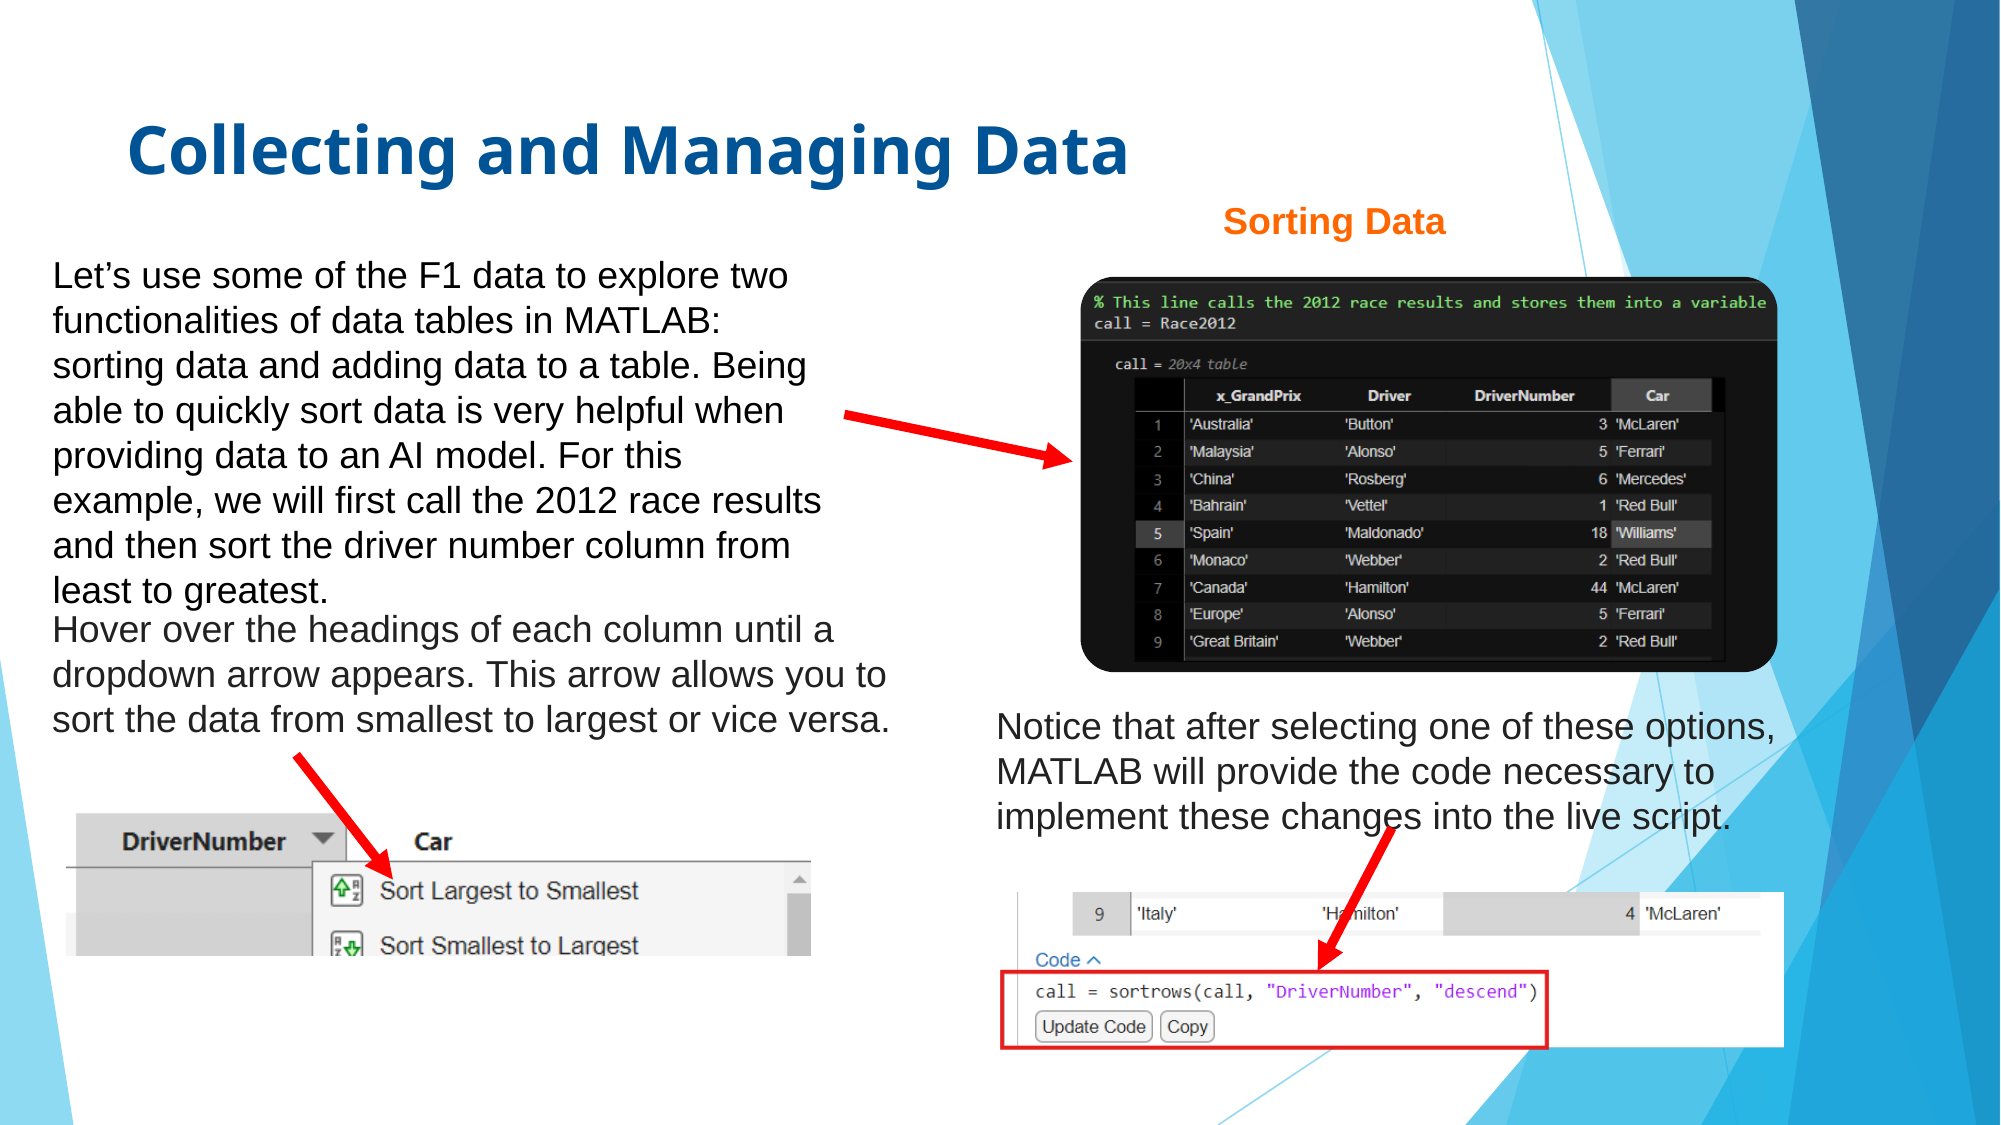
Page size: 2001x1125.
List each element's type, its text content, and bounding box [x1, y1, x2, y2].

text_box Hover over the headings of each column until a dropdown arrow appears. This arrow allows you to sort the data from smallest to largest or vice versa. [37, 597, 920, 748]
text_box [295, 754, 394, 880]
title Collecting and Managing Data [111, 99, 1552, 317]
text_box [1317, 827, 1393, 972]
list Sorting Data [1059, 190, 1610, 262]
picture [65, 803, 812, 956]
picture [1080, 276, 1778, 673]
picture [999, 892, 1785, 1050]
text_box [844, 414, 1073, 462]
text_box Notice that after selecting one of these options, MATLAB will provide the code necessary to implement these changes into the live script. [980, 694, 1827, 845]
text_box Let’s use some of the F1 data to explore two functionalities of data tables in MATLAB: sorting data and adding data to a table. Being able to quickly sort data is very helpful when providing data to an AI model. For this example, we will first call the 2012 race results and then sort the driver number column from least to greatest. [37, 243, 840, 597]
